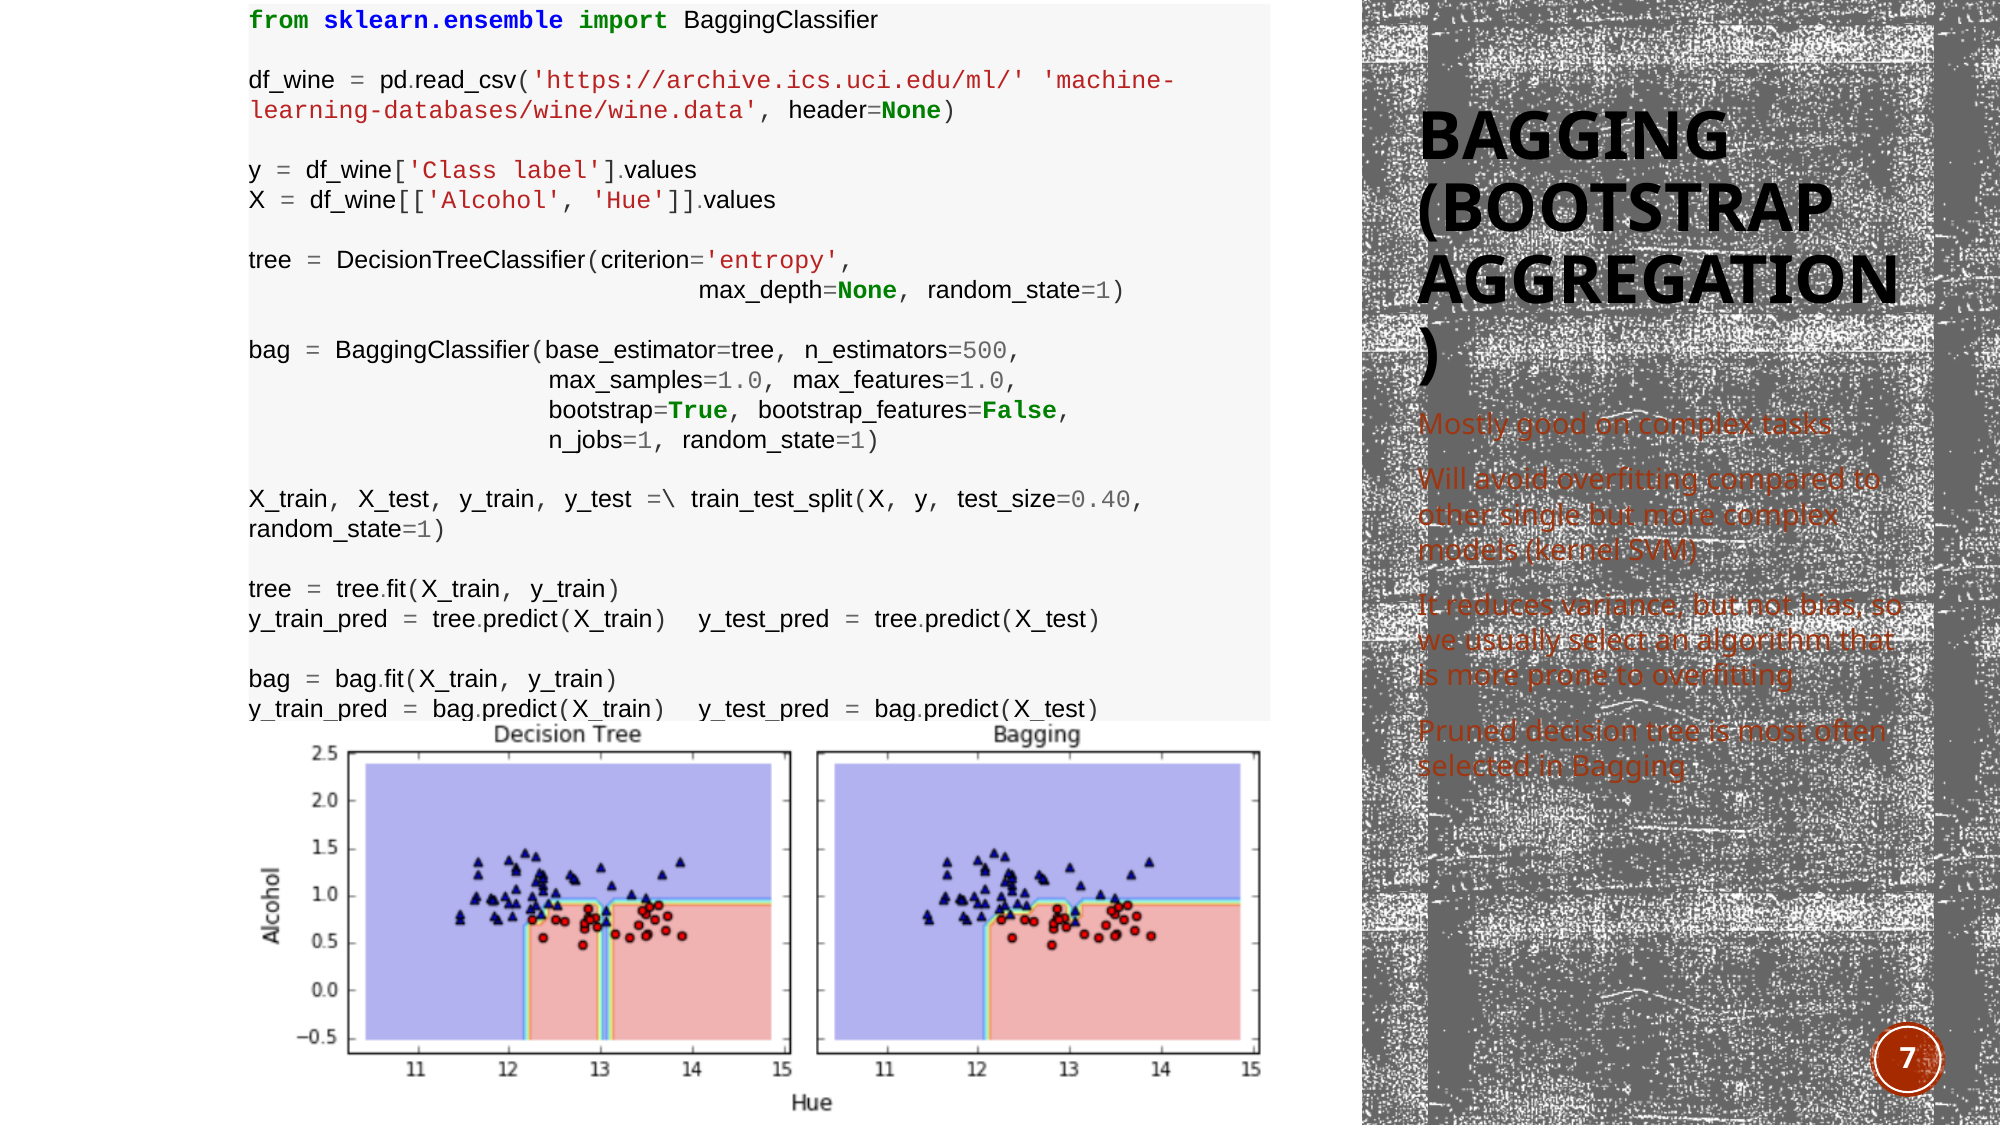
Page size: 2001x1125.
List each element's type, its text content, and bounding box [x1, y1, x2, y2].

title Bagging (Bootstrap aggregation) [1402, 112, 1928, 397]
slide_number 7 [1855, 1028, 1961, 1089]
list Mostly good on complex tasks Will avoid overfitting compared to other single but more complex models (kernel SVM) It reduces variance, but not bias, so we usually select an algorithm that is more prone to overfitting Pruned decision tree is most often selected in Bagging [1402, 397, 1928, 938]
picture [4, 3, 1359, 1125]
